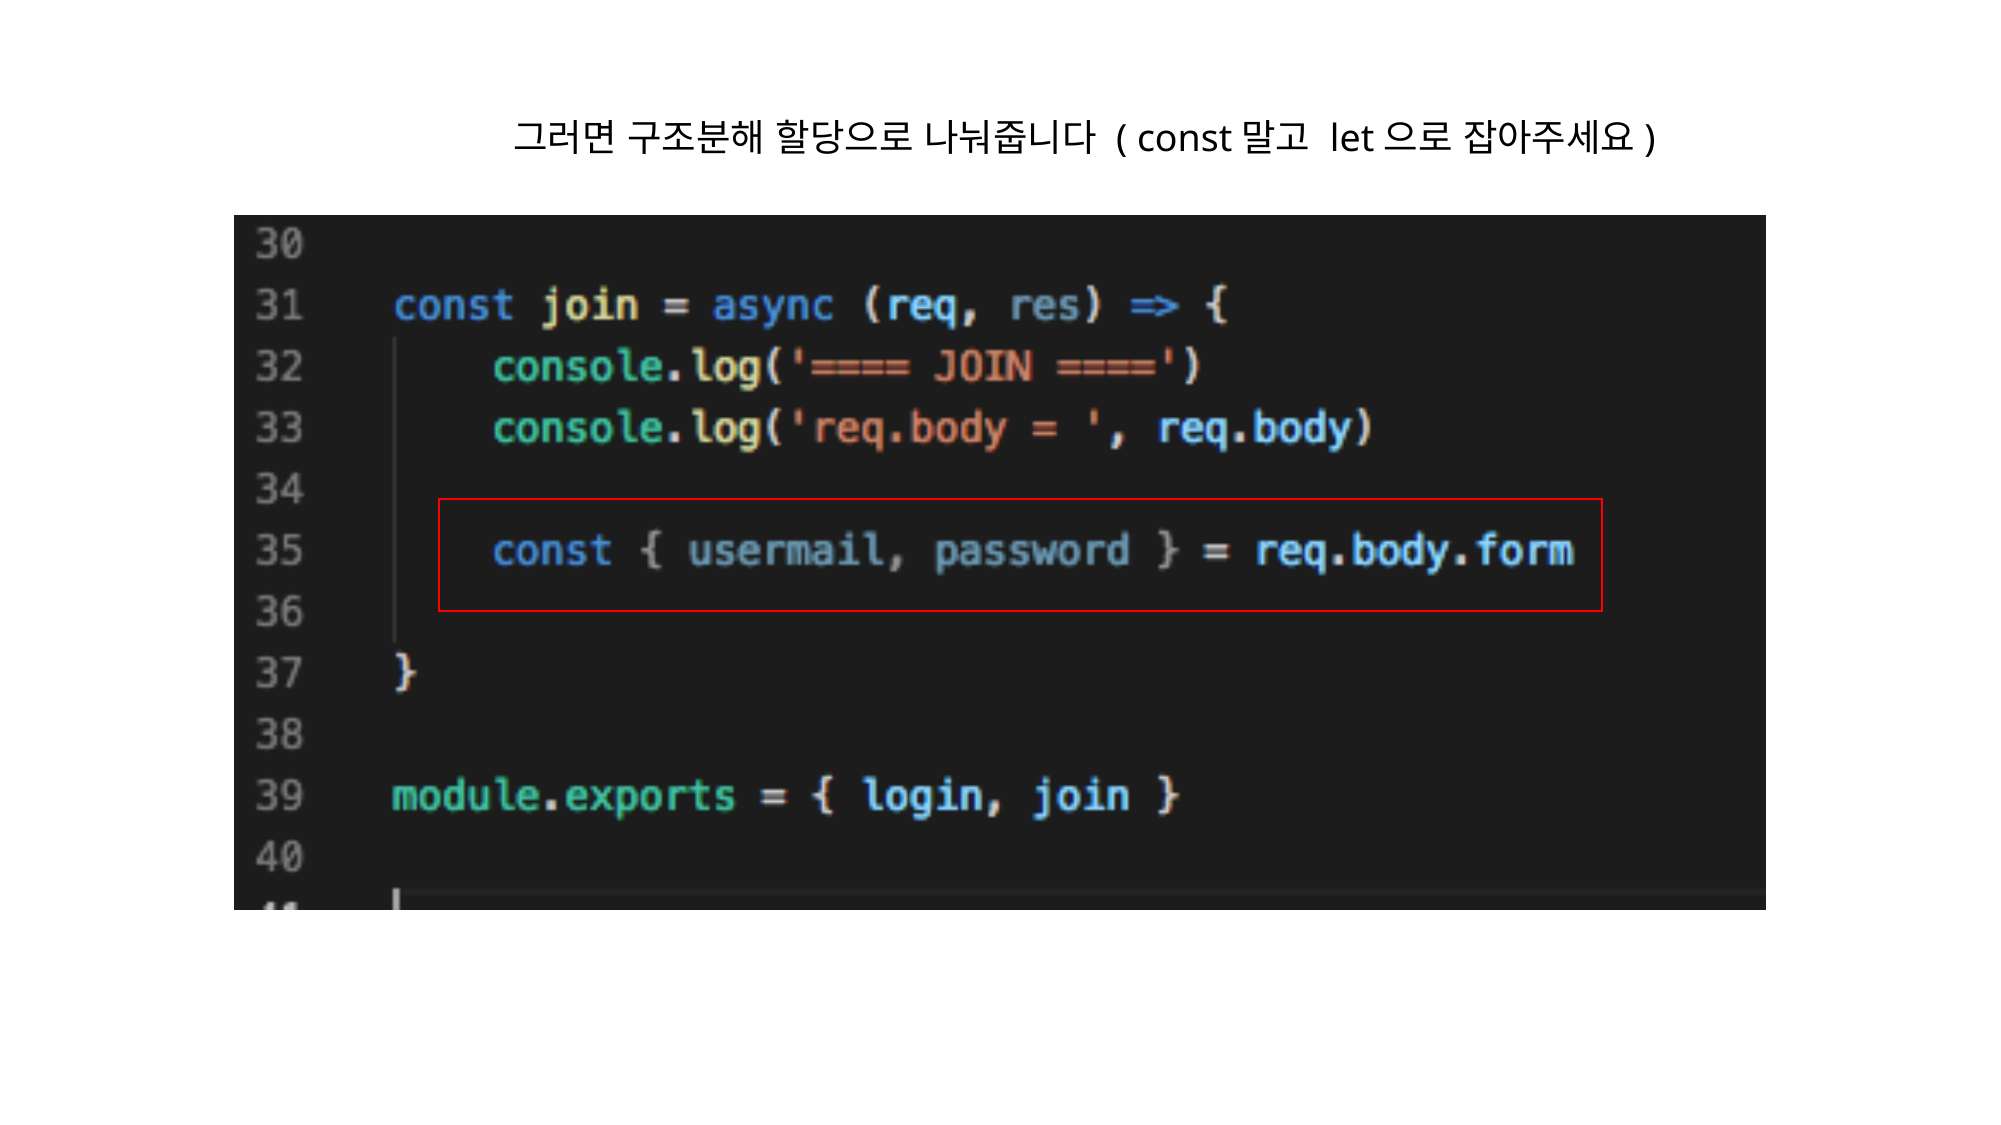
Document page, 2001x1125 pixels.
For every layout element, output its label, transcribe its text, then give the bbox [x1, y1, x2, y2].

picture [234, 215, 1766, 910]
text_box 그러면 구조분해 할당으로 나눠줍니다 ( const말고 let으로 잡아주세요) [498, 107, 1671, 167]
